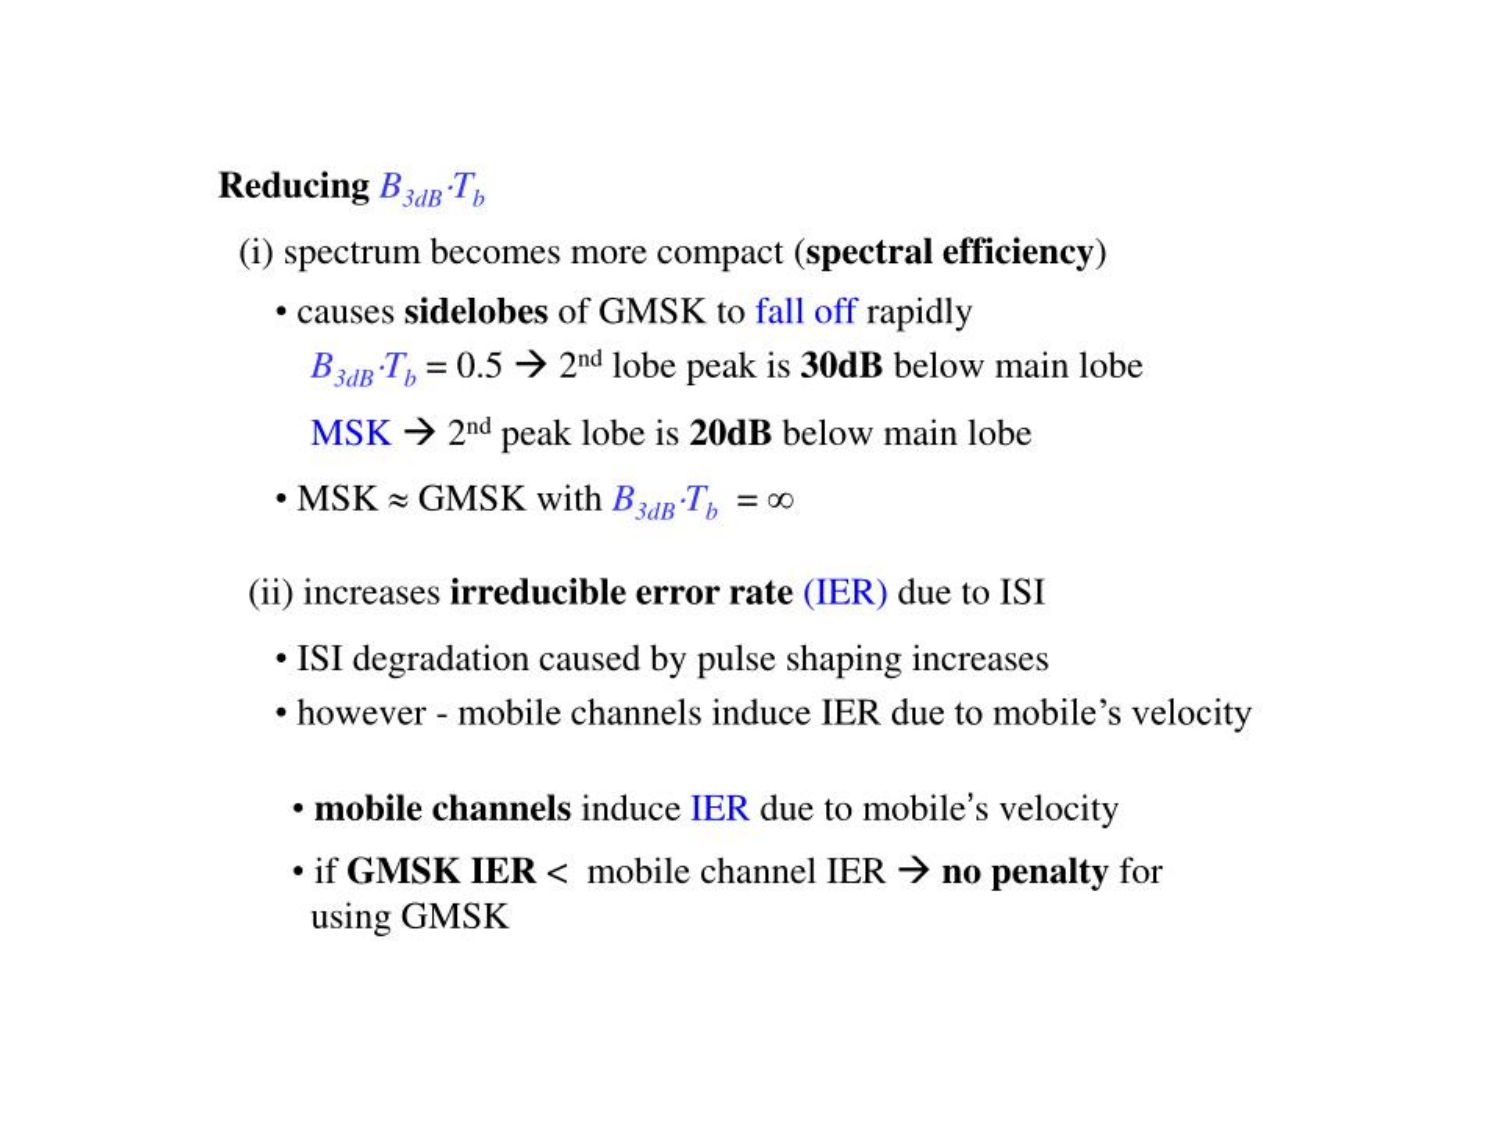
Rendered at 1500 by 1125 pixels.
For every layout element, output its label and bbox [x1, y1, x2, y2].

picture [187, 140, 1313, 945]
